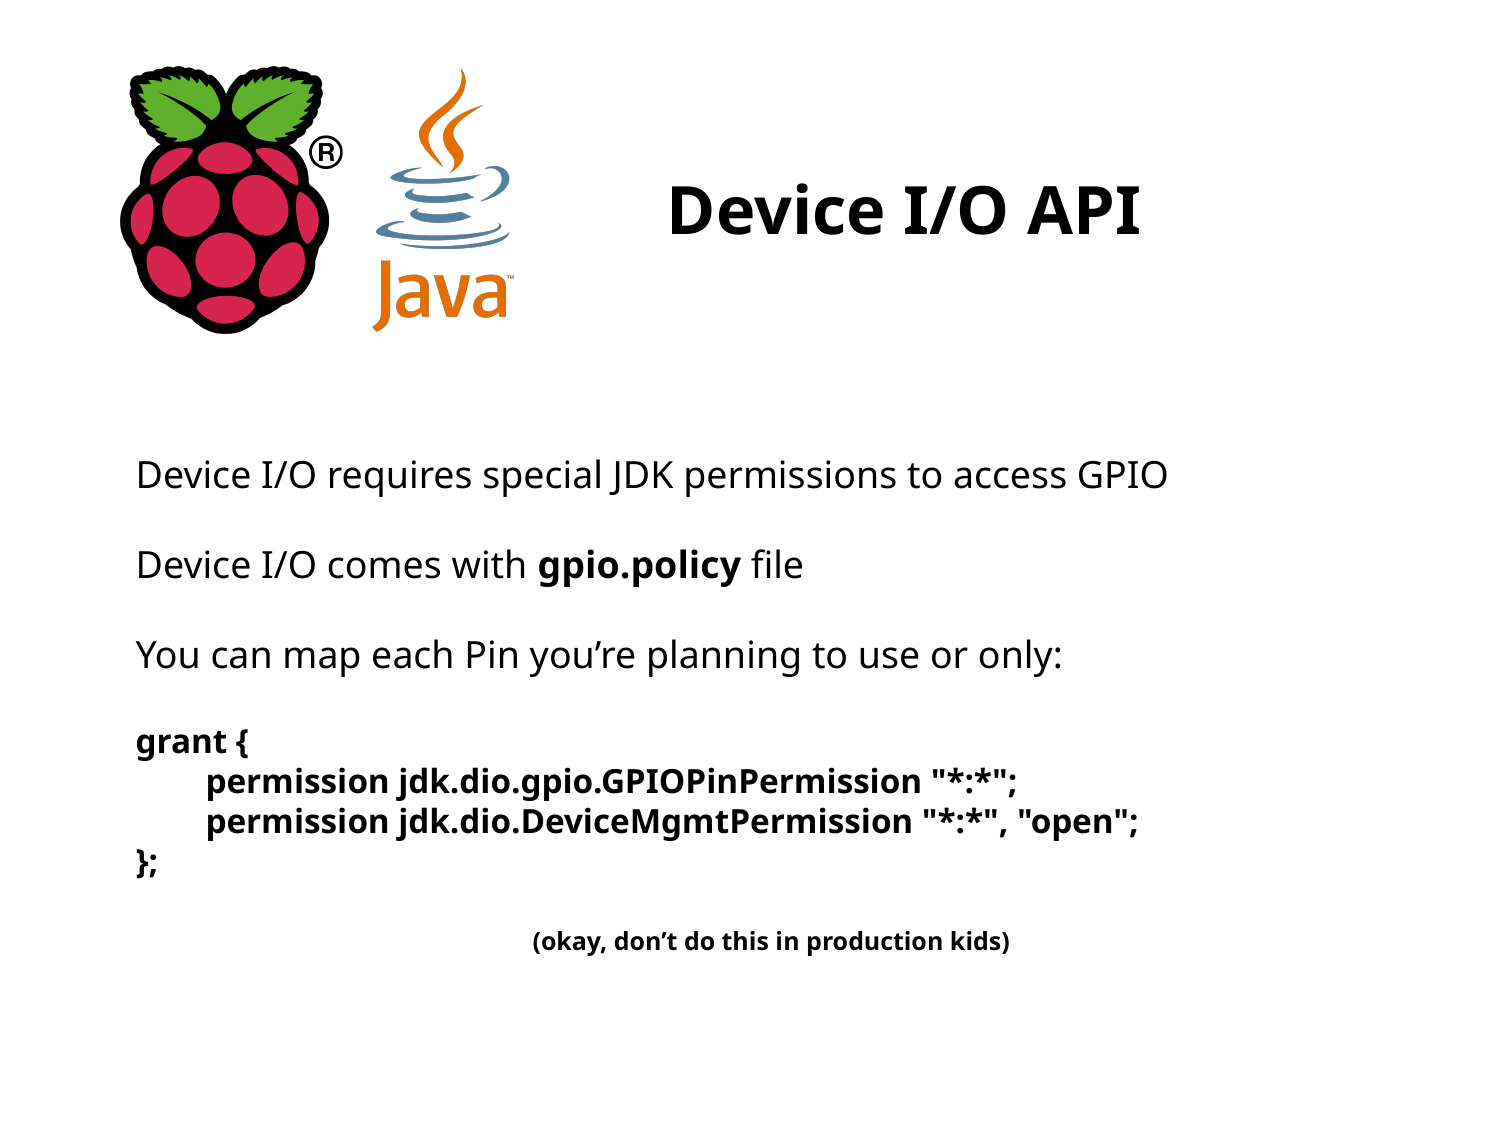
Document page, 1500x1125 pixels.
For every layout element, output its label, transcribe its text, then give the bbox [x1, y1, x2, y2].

text_box Device I/O API [652, 160, 1157, 256]
picture [369, 66, 516, 334]
text_box Device I/O requires special JDK permissions to access GPIO Device I/O comes with gpio.policy file You can map each Pin you’re planning to use or only: grant { permission jdk.dio.gpio.GPIOPinPermission "*:*"; permission jdk.dio.DeviceMgmtPermission "*:*", "open"; }; (okay, don’t do this in production kids) [120, 443, 1423, 963]
picture [120, 66, 343, 334]
